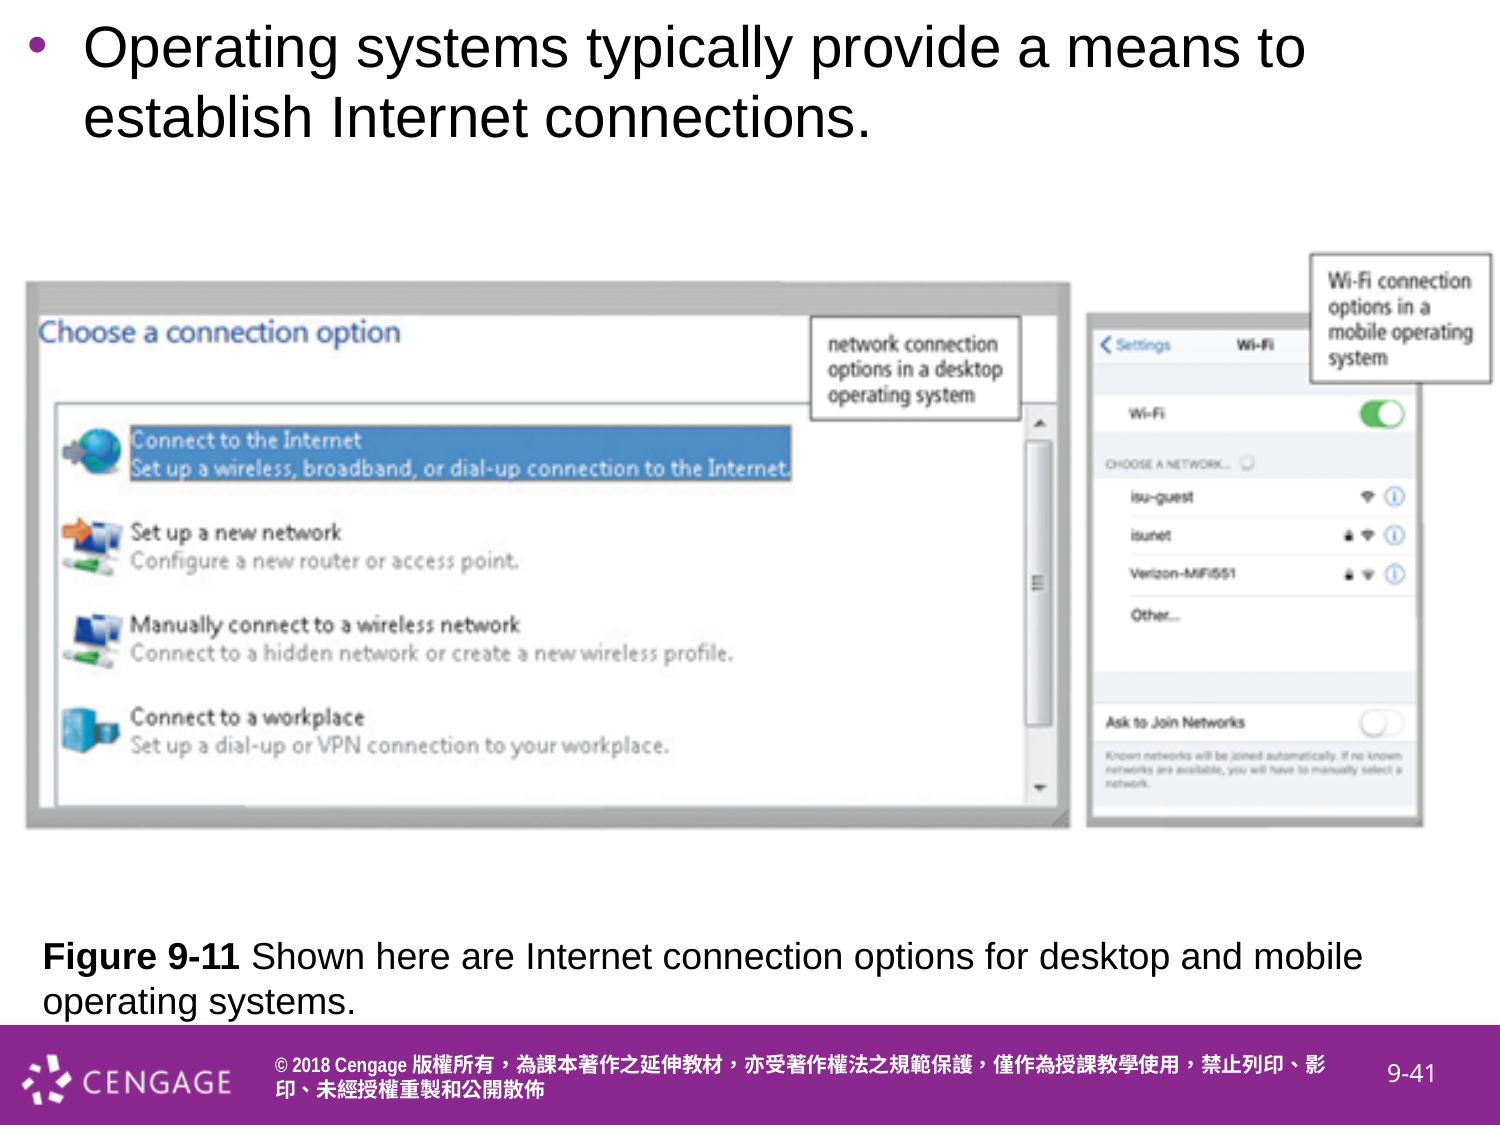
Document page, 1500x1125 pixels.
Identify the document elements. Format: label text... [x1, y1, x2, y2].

list Operating systems typically provide a means to establish Internet connections. [12, 1, 1480, 166]
picture [0, 242, 1500, 843]
list Figure 9-11 Shown here are Internet connection options for desktop and mobile operating systems. [27, 924, 1500, 1071]
picture [12, 1045, 236, 1113]
